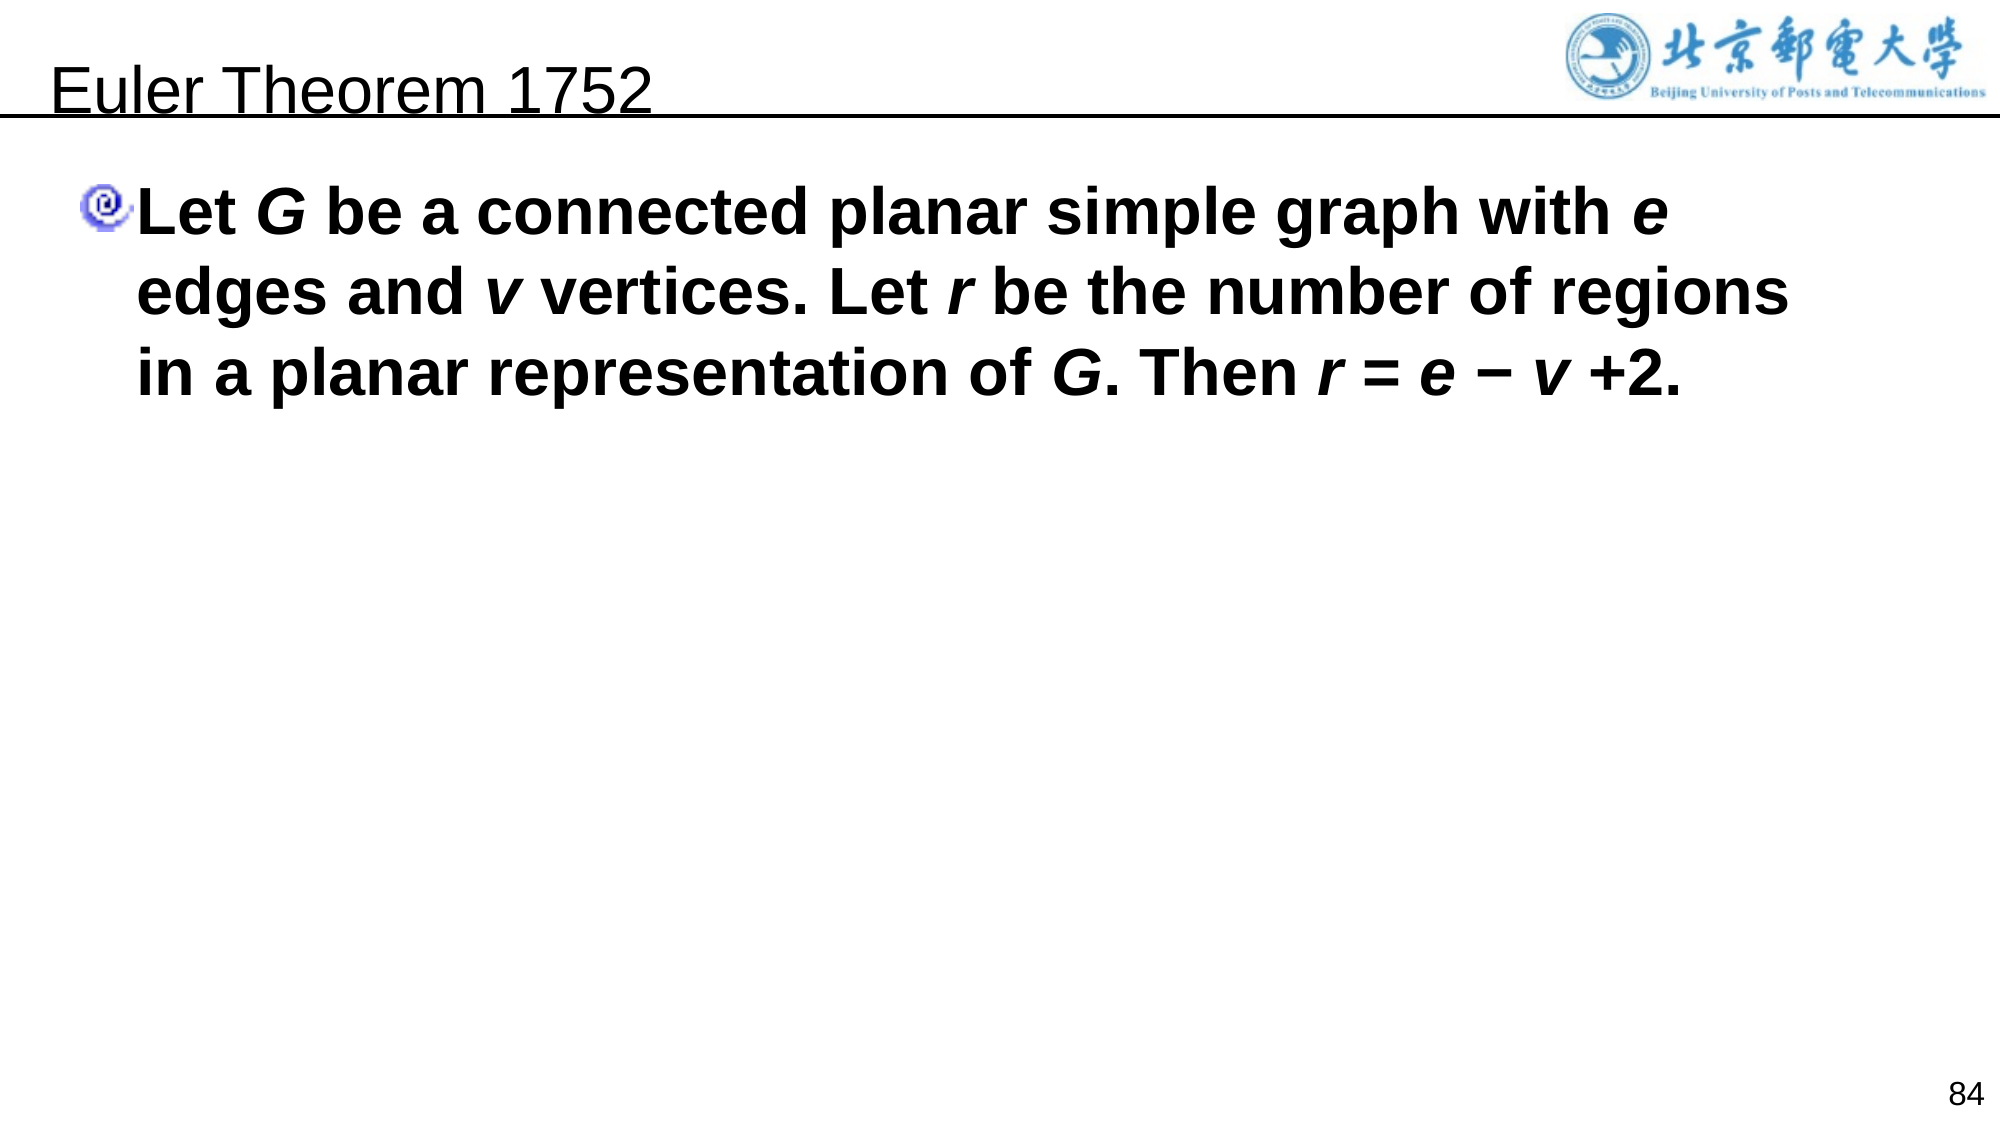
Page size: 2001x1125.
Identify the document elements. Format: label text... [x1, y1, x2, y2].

text_box Euler Theorem 1752 [34, 0, 1849, 135]
picture [1849, 13, 1988, 101]
picture [80, 184, 134, 232]
text_box Let G be a connected planar simple graph with e edges and v vertices. Let r be the number of regions in a planar representation of G. Then r = e − v +2. [65, 160, 1866, 1107]
